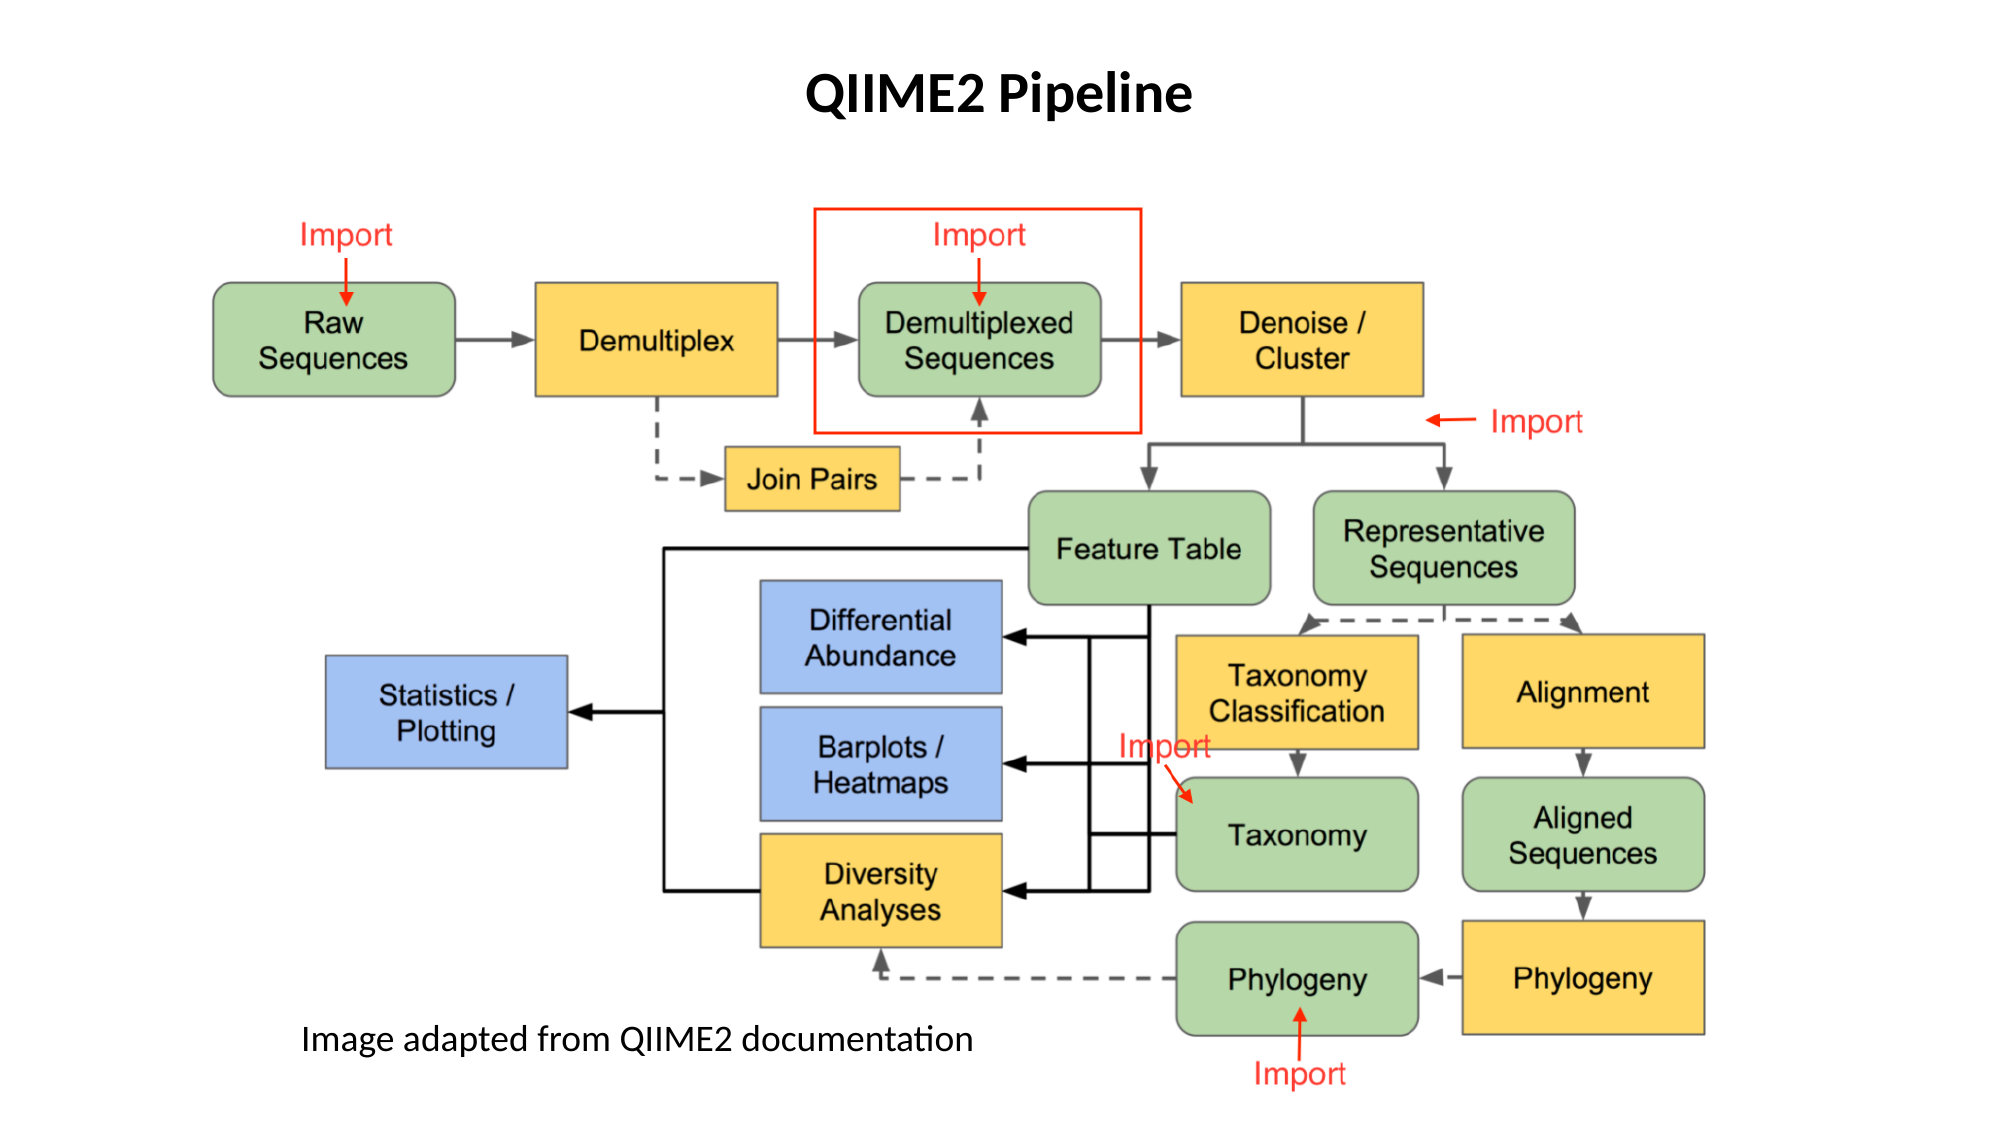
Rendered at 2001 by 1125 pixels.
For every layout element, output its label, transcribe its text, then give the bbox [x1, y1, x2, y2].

picture [189, 207, 1782, 1107]
text_box QIIME2 Pipeline [791, 46, 1209, 132]
